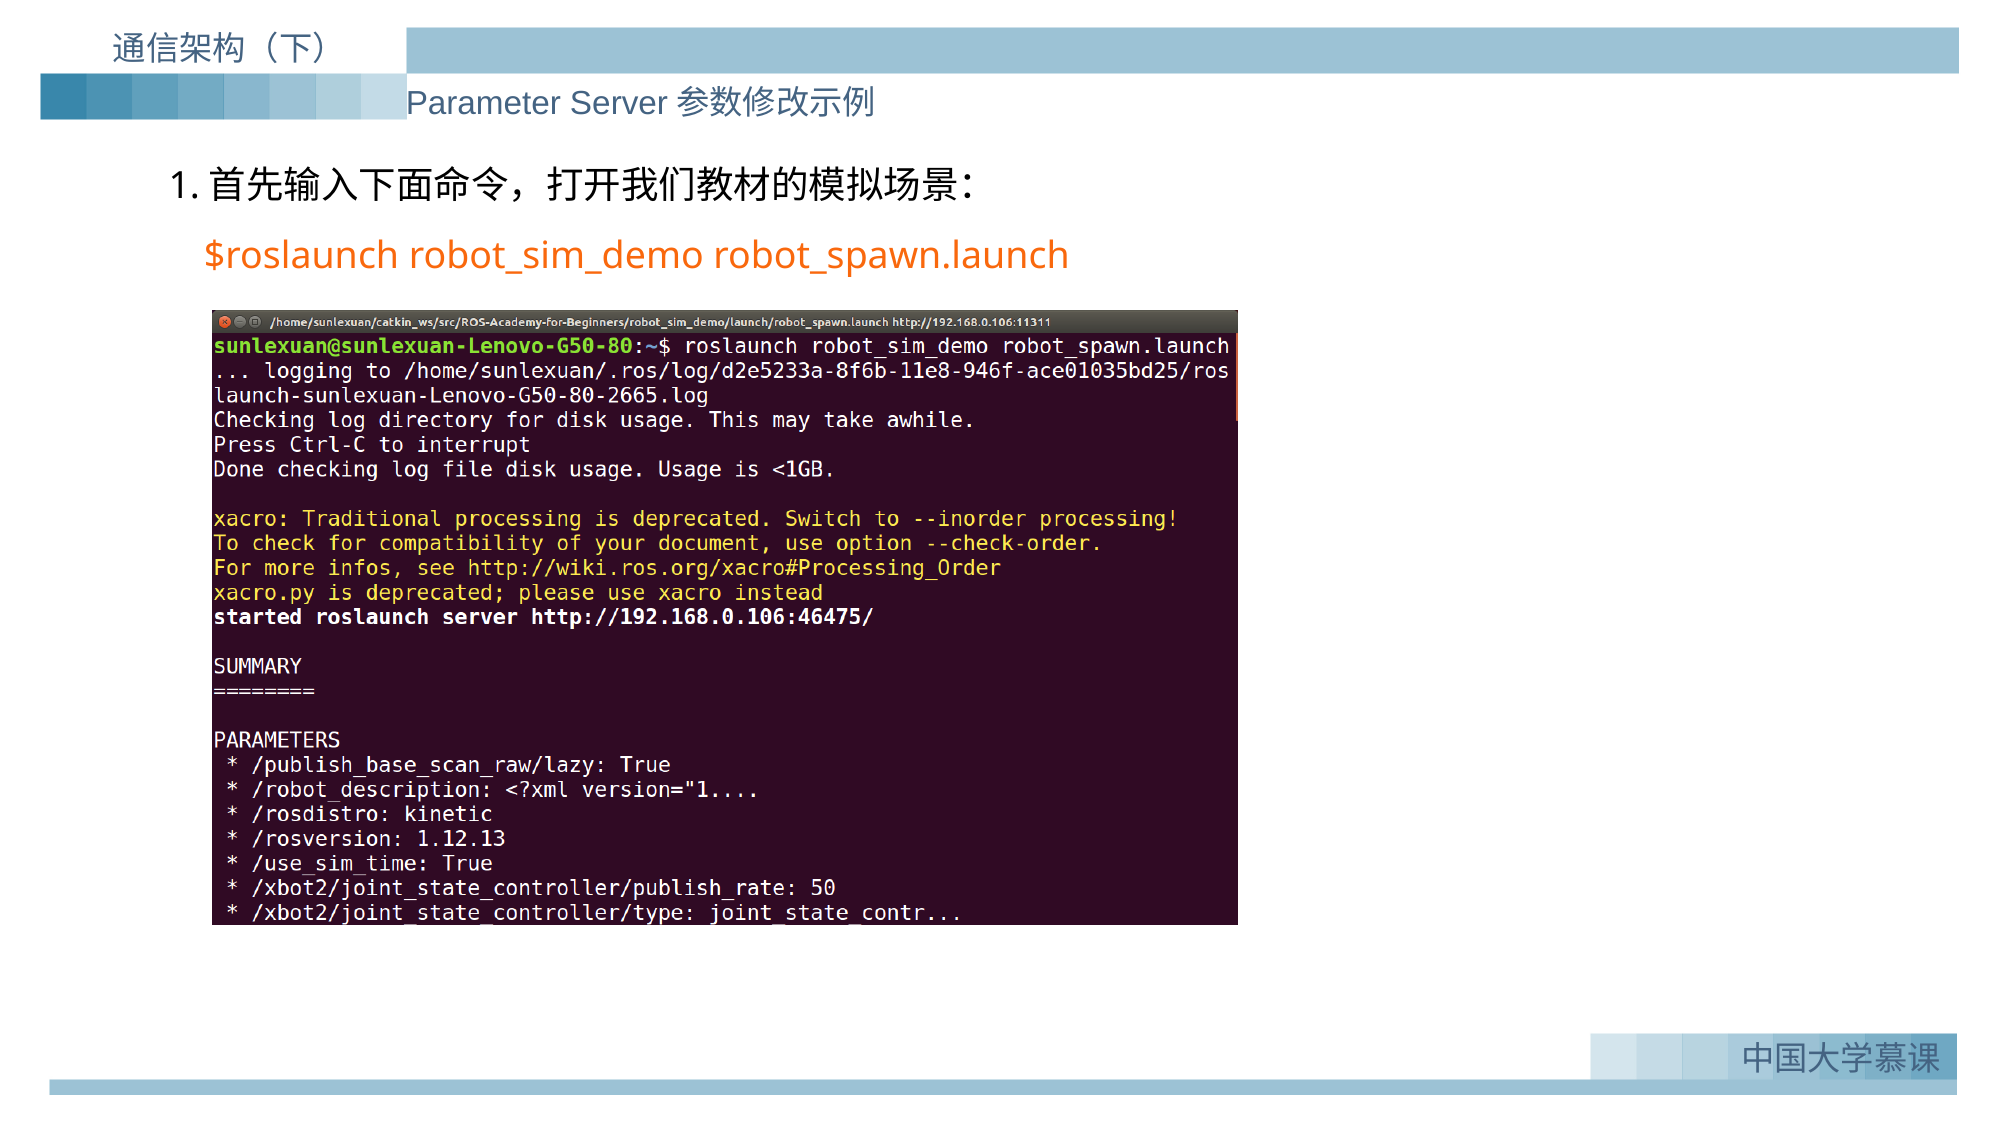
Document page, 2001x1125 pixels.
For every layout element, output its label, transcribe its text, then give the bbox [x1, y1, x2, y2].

picture [0, 0, 2001, 1125]
text_box 中国大学慕课 [1726, 1029, 1956, 1085]
text_box Parameter Server参数修改示例 [391, 73, 1149, 129]
text_box 1.首先输入下面命令，打开我们教材的模拟场景： [153, 153, 1181, 224]
text_box 通信架构（下） [45, 19, 361, 75]
text_box $roslaunch robot_sim_demo robot_spawn.launch [189, 223, 1146, 281]
